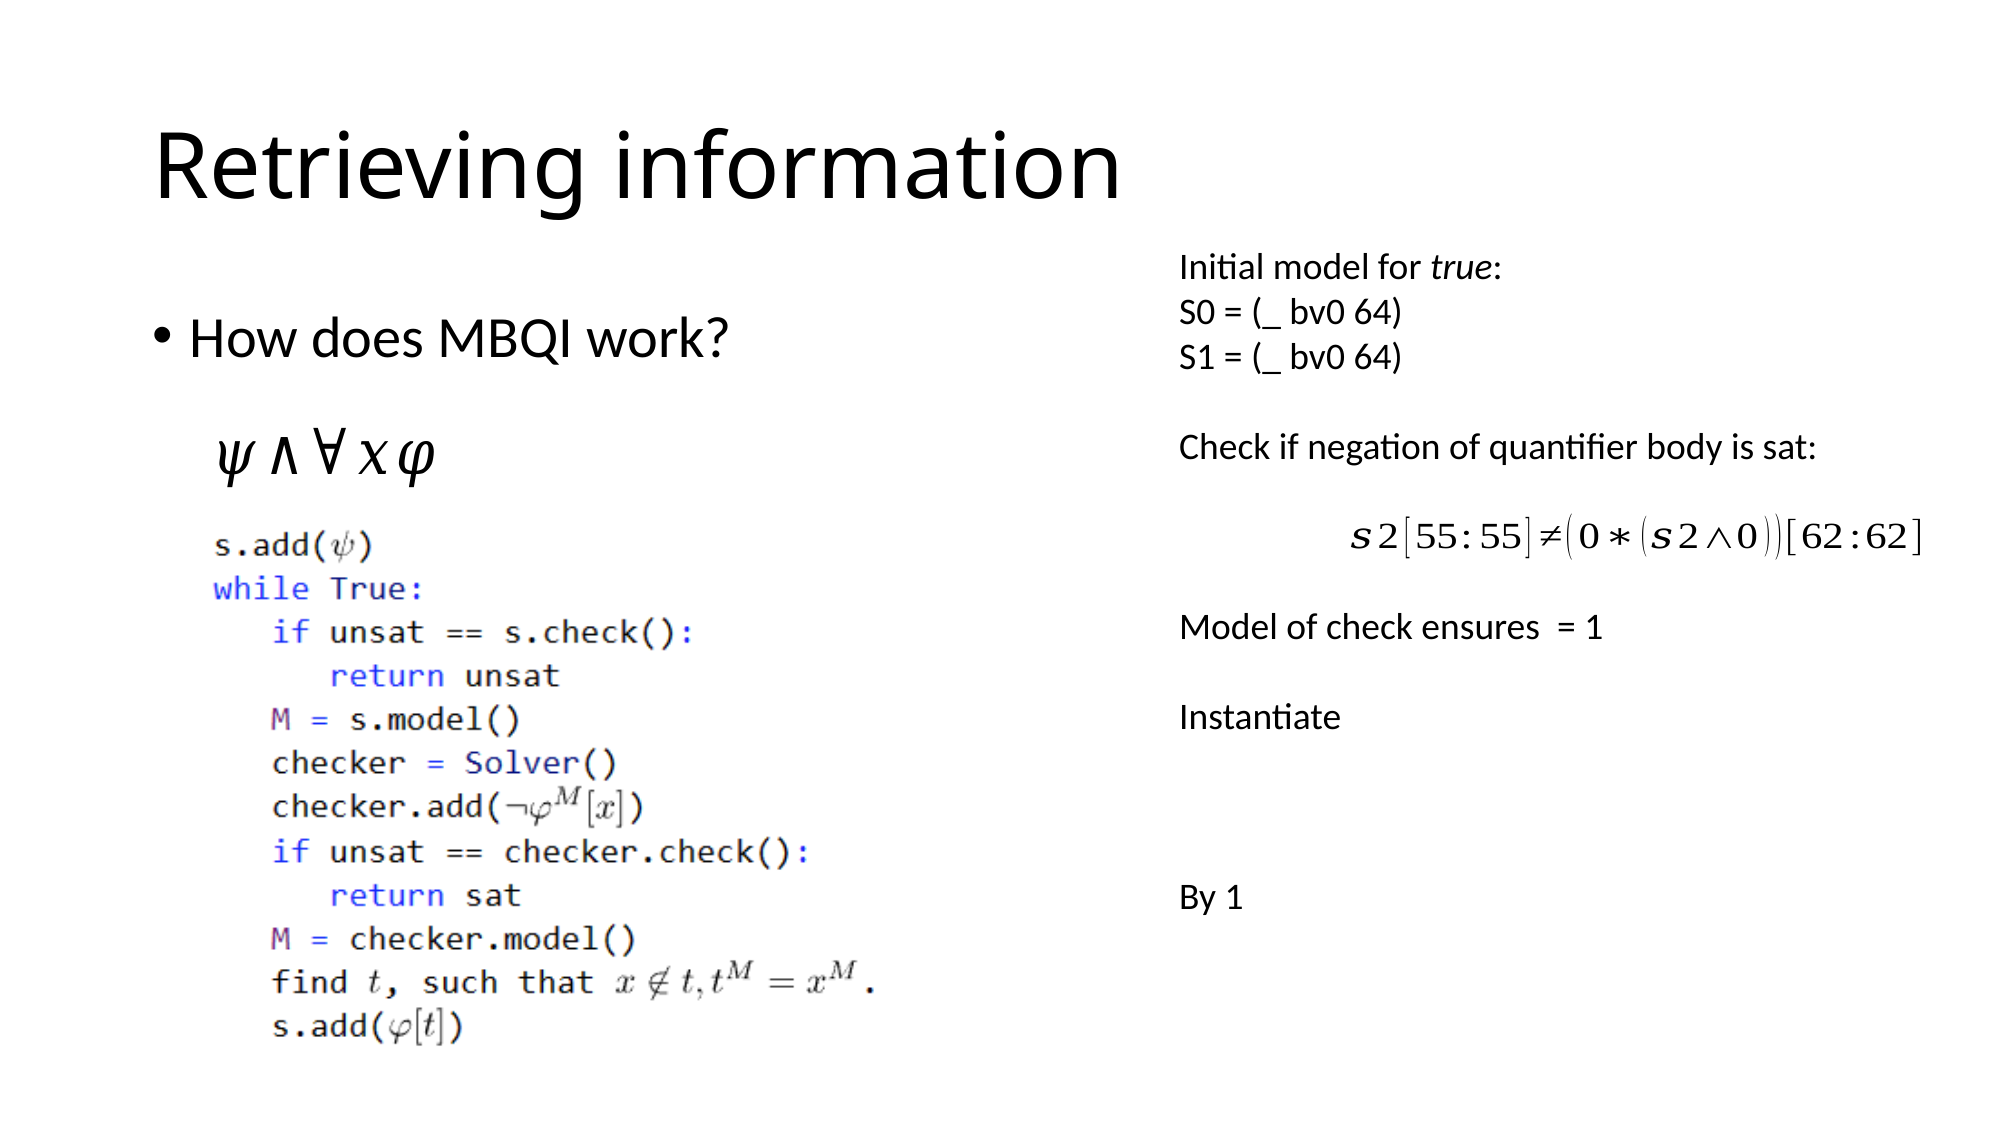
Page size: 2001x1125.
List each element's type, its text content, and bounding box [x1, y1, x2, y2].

picture [161, 478, 1088, 1066]
title Retrieving information [137, 59, 1863, 278]
list How does MBQI work? [137, 299, 1863, 1014]
